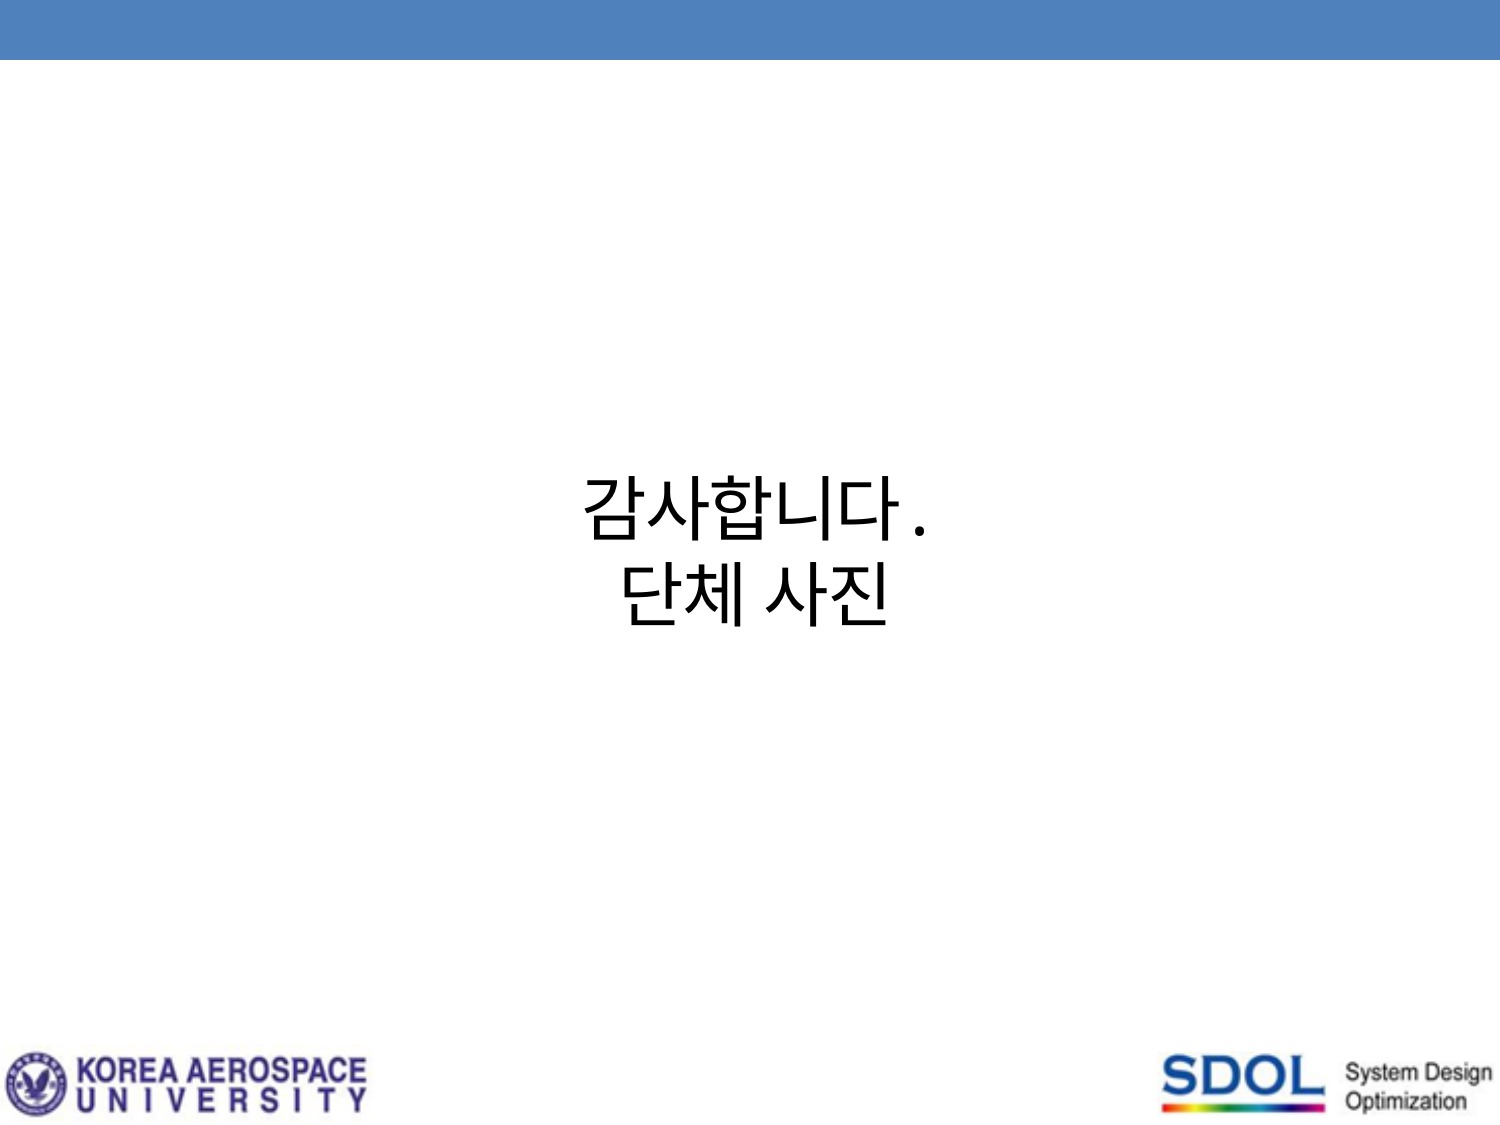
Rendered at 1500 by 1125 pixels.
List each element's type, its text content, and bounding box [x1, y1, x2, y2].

picture [0, 1043, 389, 1125]
title 감사합니다. 단체 사진 [53, 456, 1459, 644]
picture [1156, 1050, 1498, 1123]
